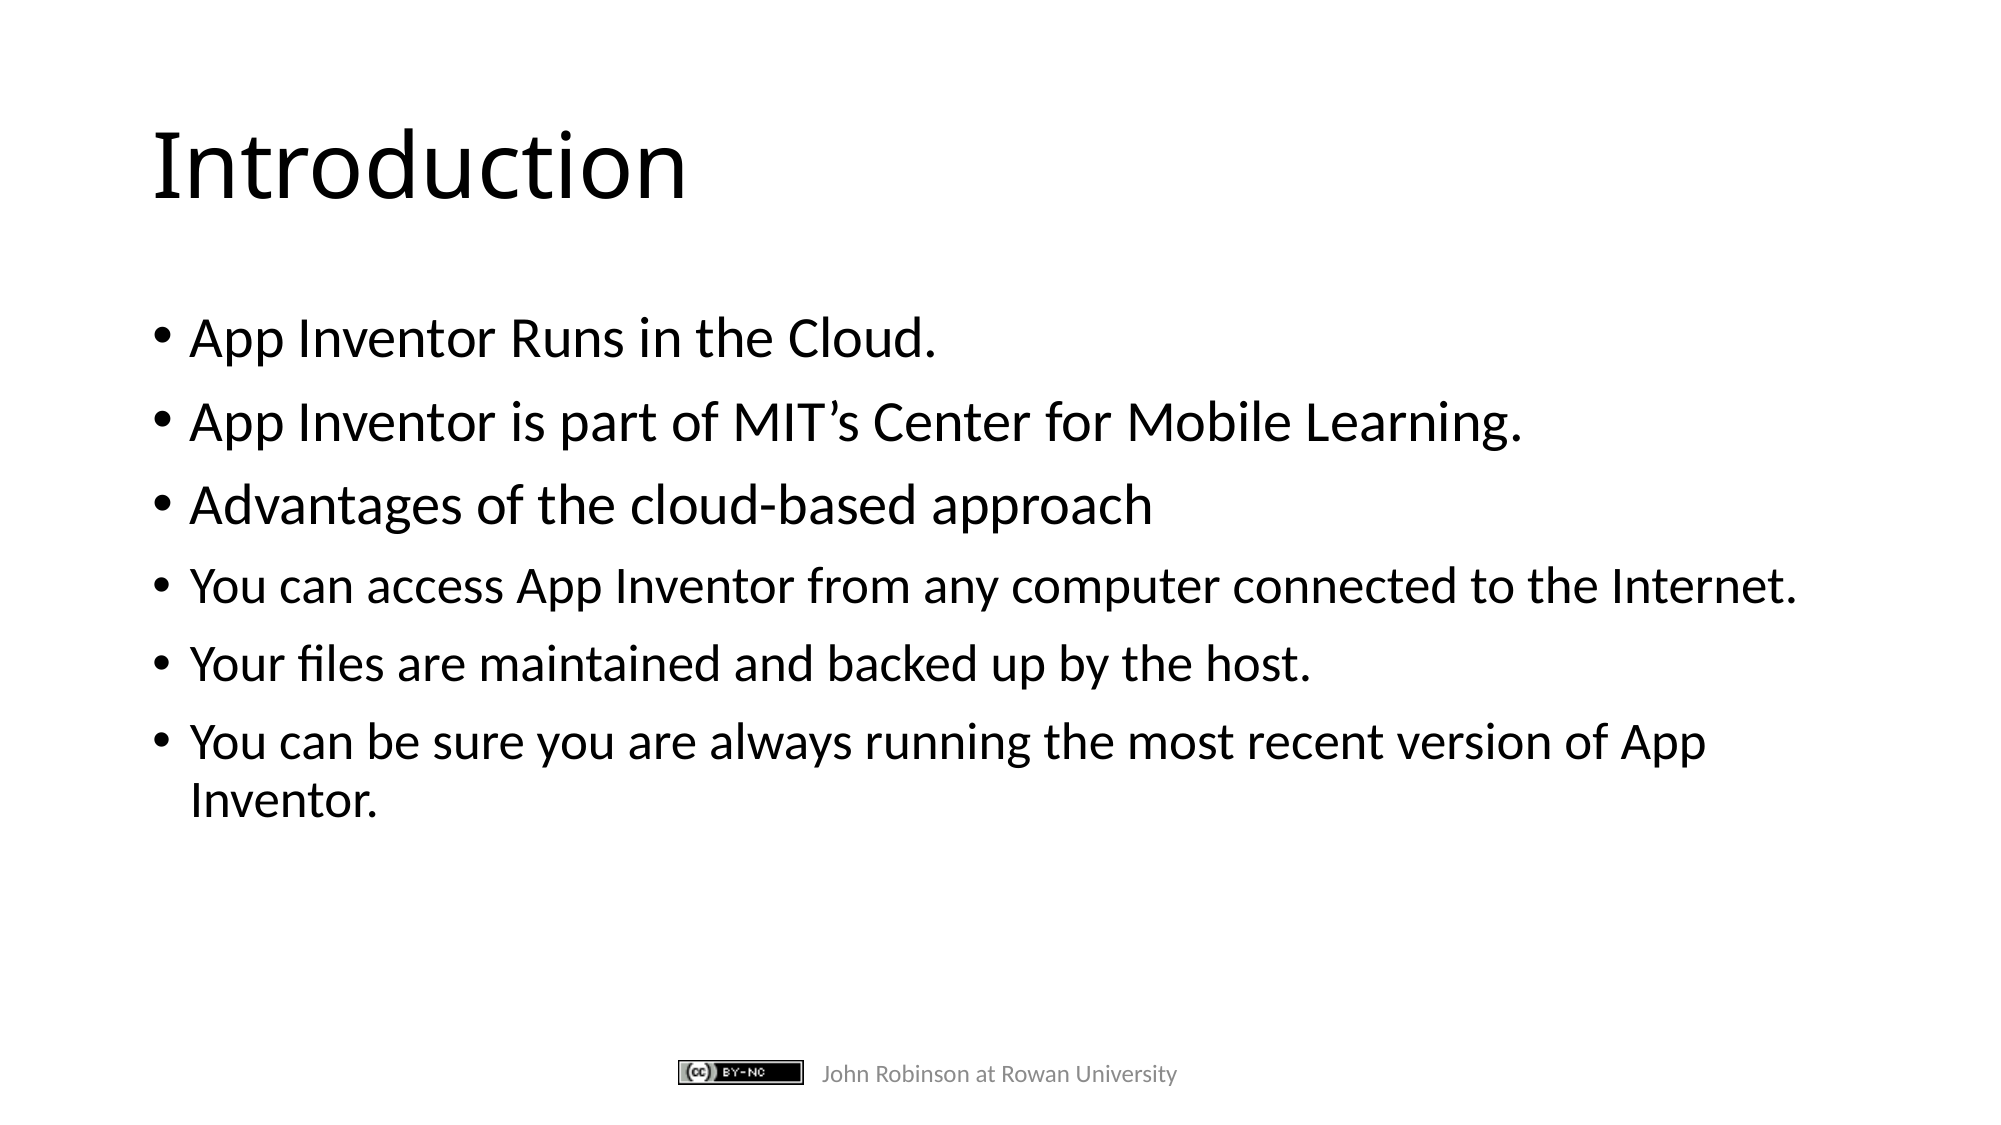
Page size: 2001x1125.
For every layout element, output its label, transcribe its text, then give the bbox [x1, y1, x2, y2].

picture [678, 1060, 804, 1085]
title Introduction [137, 59, 1863, 278]
footer John Robinson at Rowan University [662, 1042, 1338, 1103]
list App Inventor Runs in the Cloud. App Inventor is part of MIT’s Center for Mobile Learning. Advantages of the cloud-based approach You can access App Inventor from any computer connected to the Internet. Your files are maintained and backed up by the host. You can be sure you are always running the most recent version of App Inventor. [137, 299, 1863, 1014]
